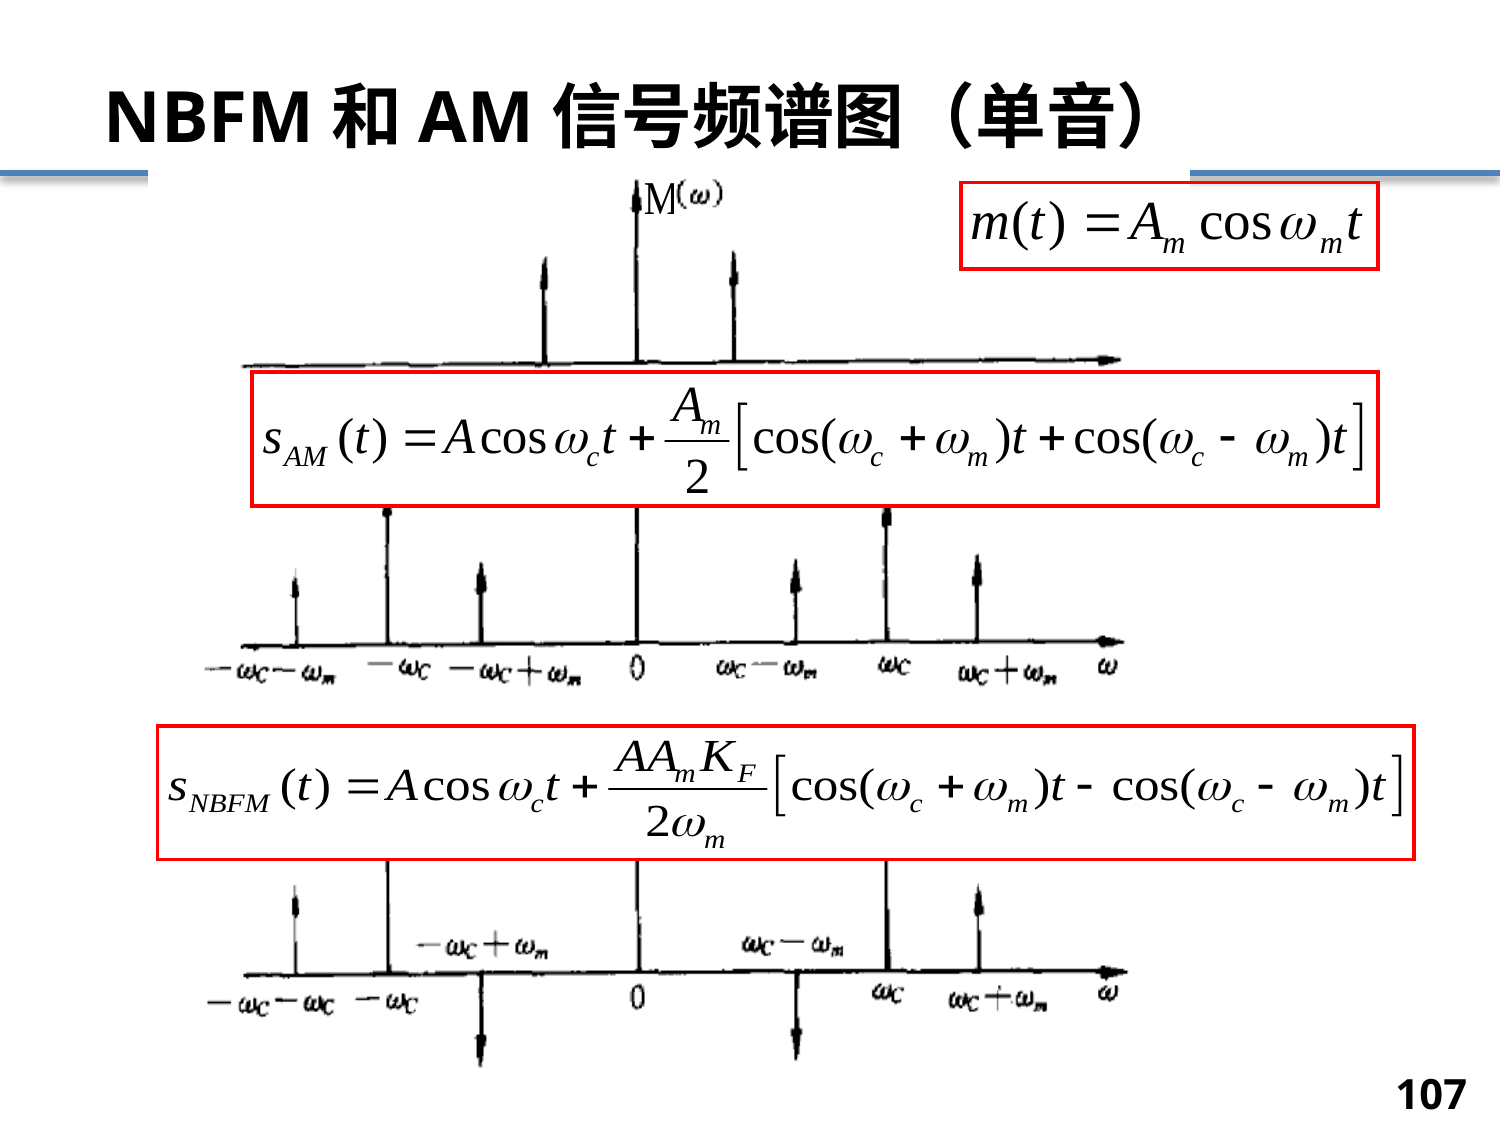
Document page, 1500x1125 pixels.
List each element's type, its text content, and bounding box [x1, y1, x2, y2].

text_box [962, 184, 1377, 268]
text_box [253, 373, 1377, 505]
slide_number 107 [1379, 1075, 1483, 1118]
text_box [147, 136, 1447, 1095]
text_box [159, 727, 1413, 858]
title NBFM和AM信号频谱图（单音） [88, 30, 1412, 164]
